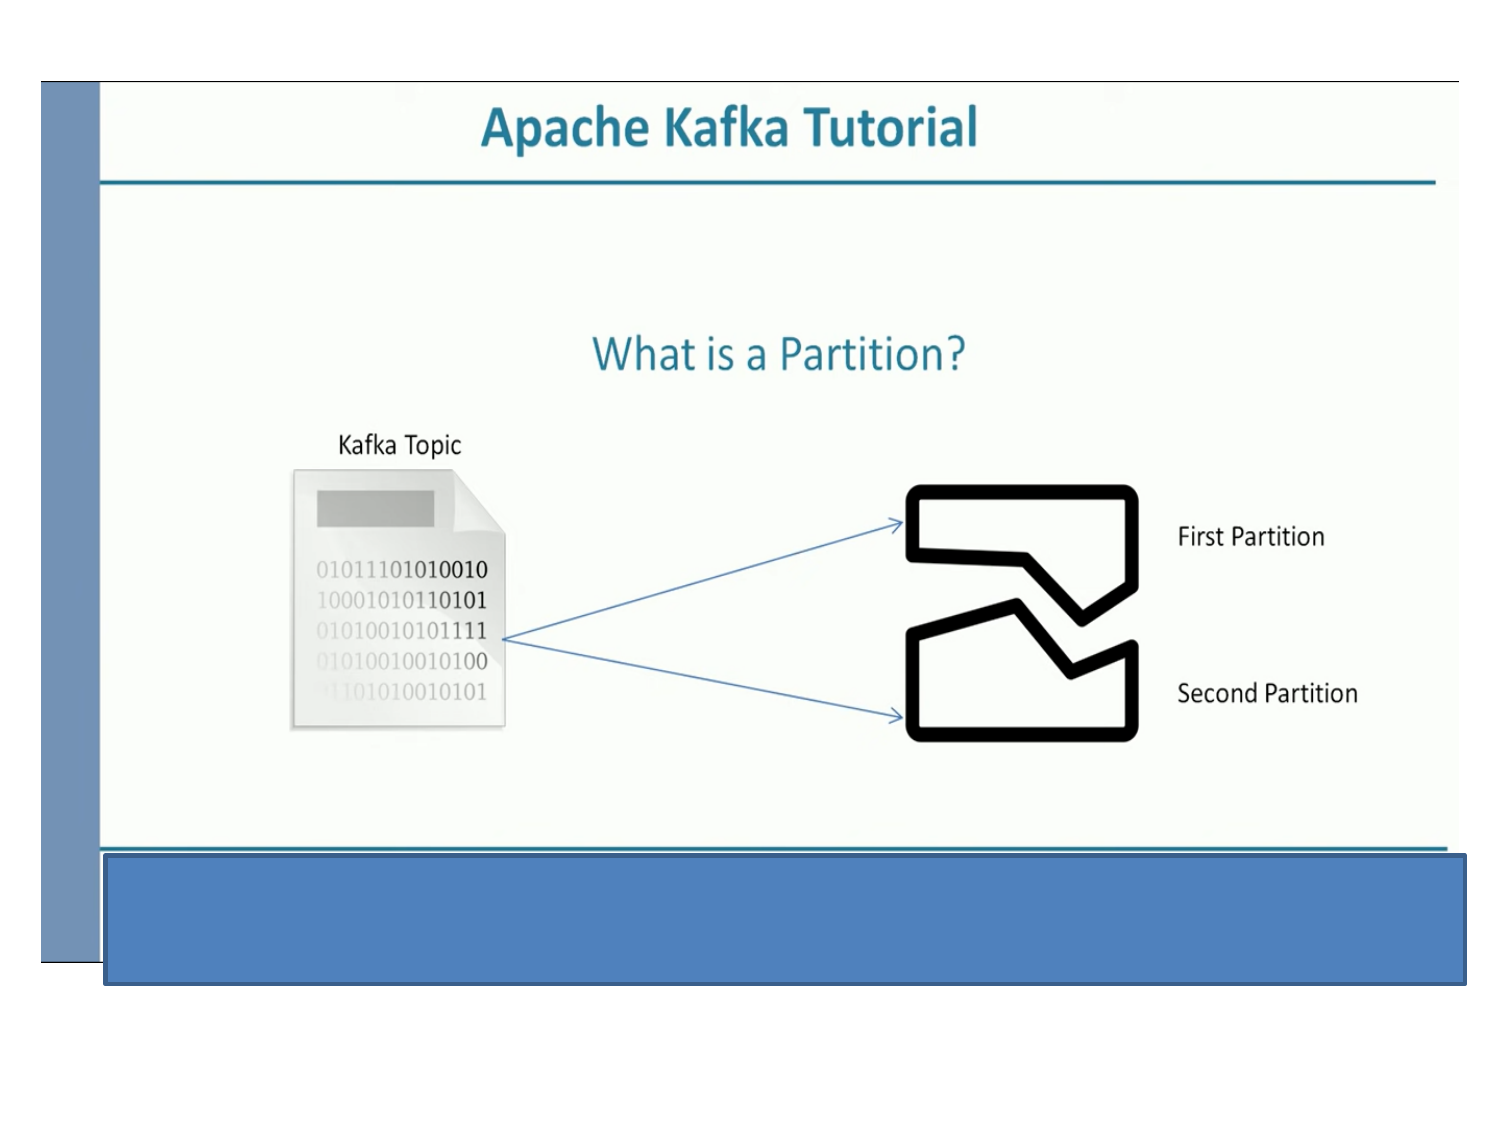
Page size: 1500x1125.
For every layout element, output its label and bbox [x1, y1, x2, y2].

text_box [103, 853, 1467, 986]
picture [41, 81, 1459, 963]
